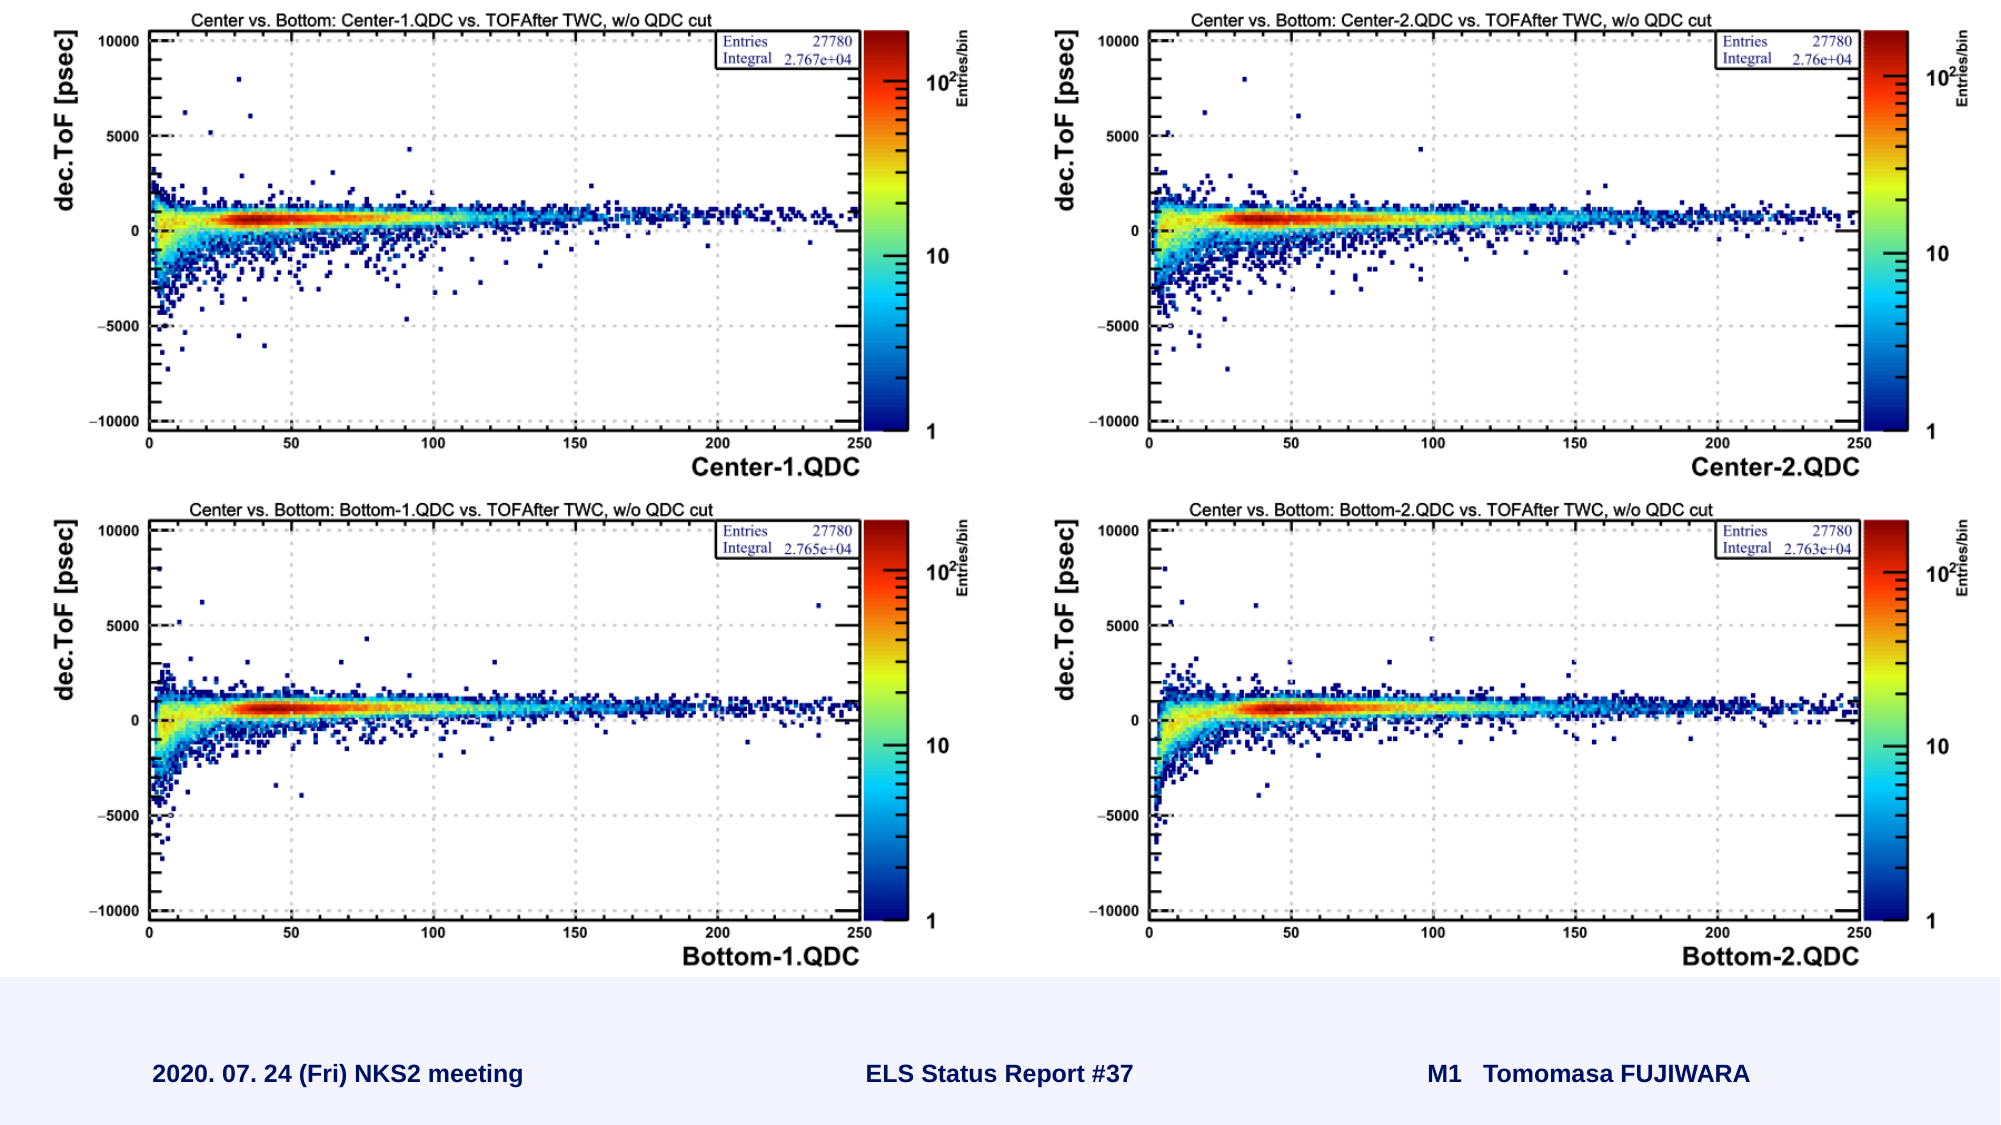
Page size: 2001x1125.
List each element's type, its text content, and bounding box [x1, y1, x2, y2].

picture [0, 0, 2000, 977]
footer ELS Status Report #37 [662, 1042, 1338, 1103]
slide_number 2020. 07. 24 (Fri) NKS2 meeting [137, 1042, 588, 1103]
